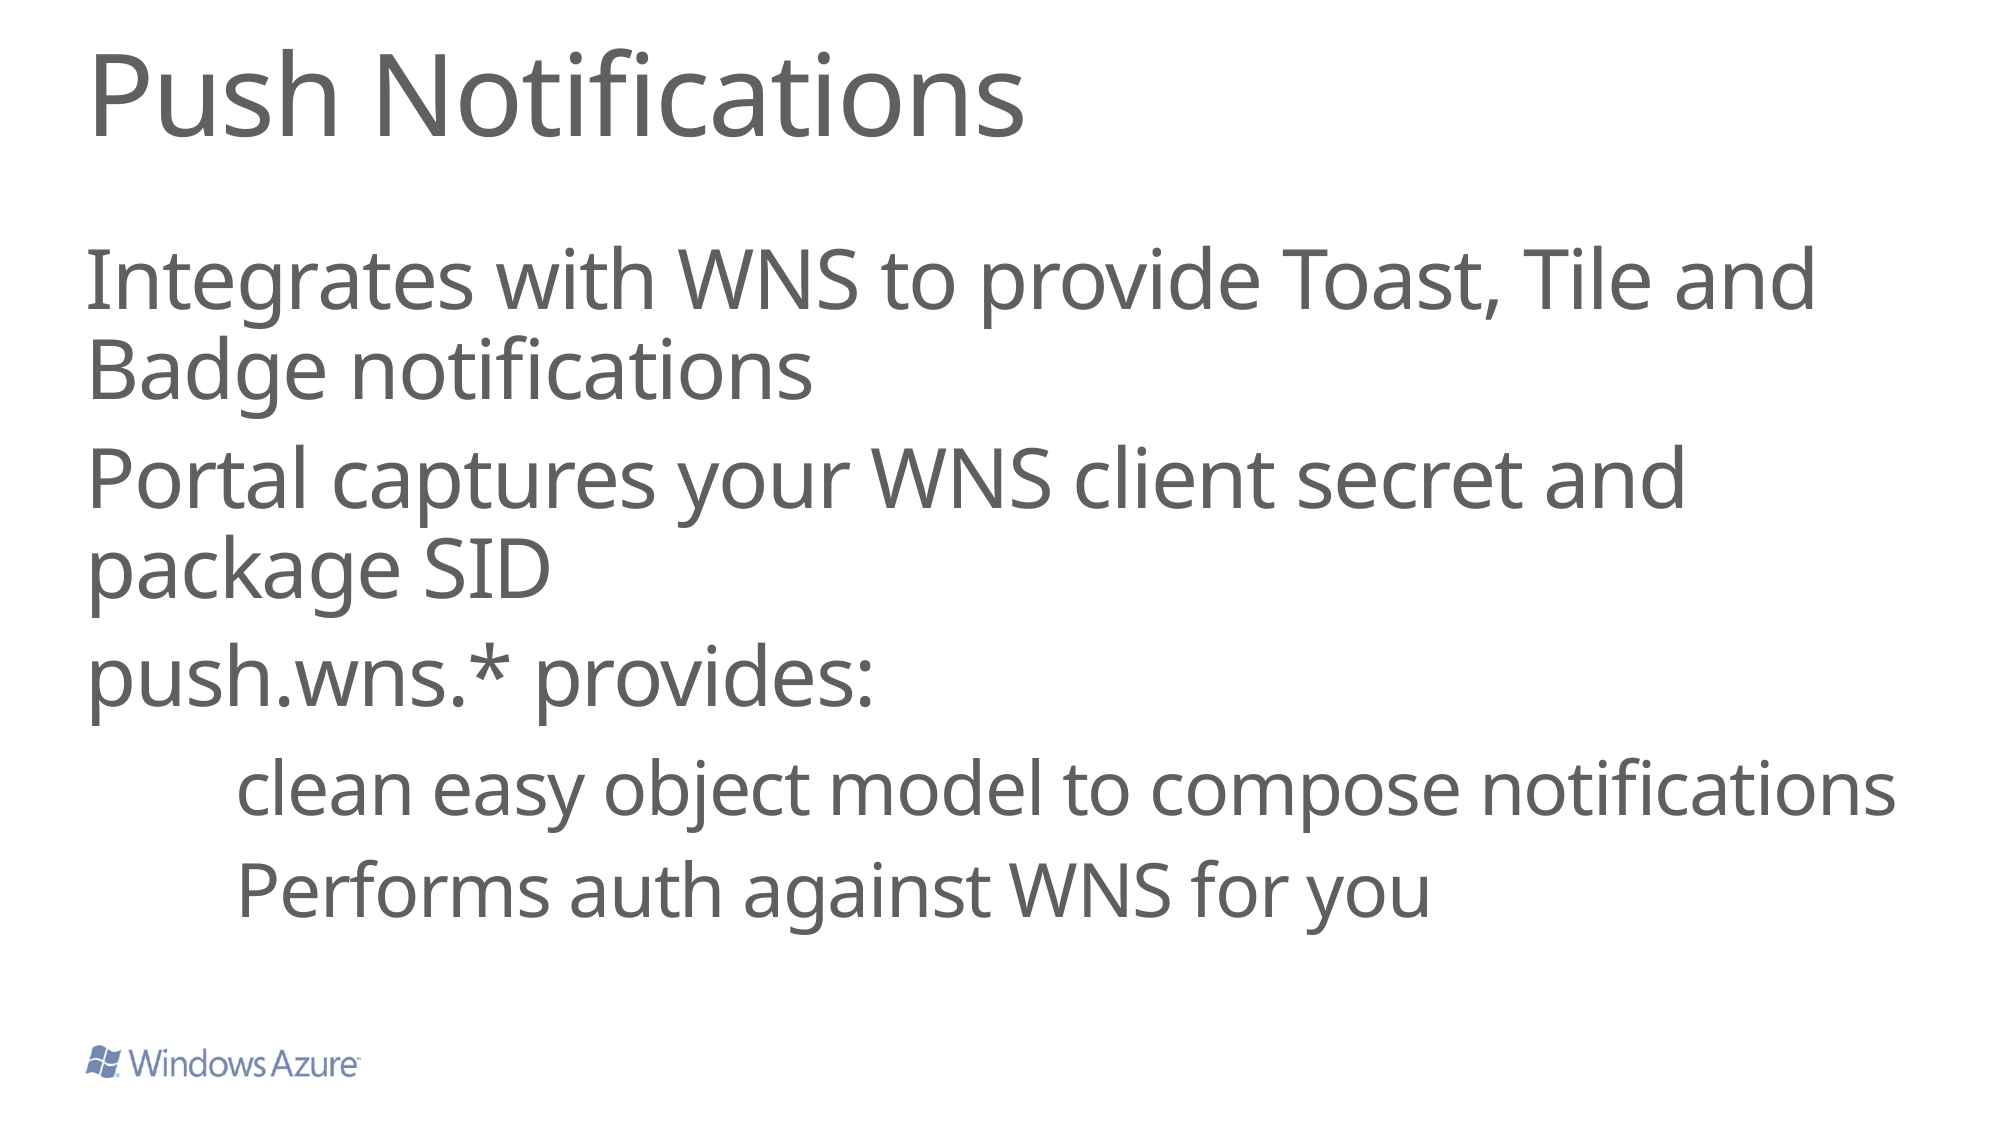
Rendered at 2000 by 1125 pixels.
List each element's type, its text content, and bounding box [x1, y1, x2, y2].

list Integrates with WNS to provide Toast, Tile and Badge notifications Portal captures your WNS client secret and package SID push.wns.* provides: clean easy object model to compose notifications Performs auth against WNS for you [85, 237, 1914, 1060]
title Push Notifications [85, 37, 1914, 162]
